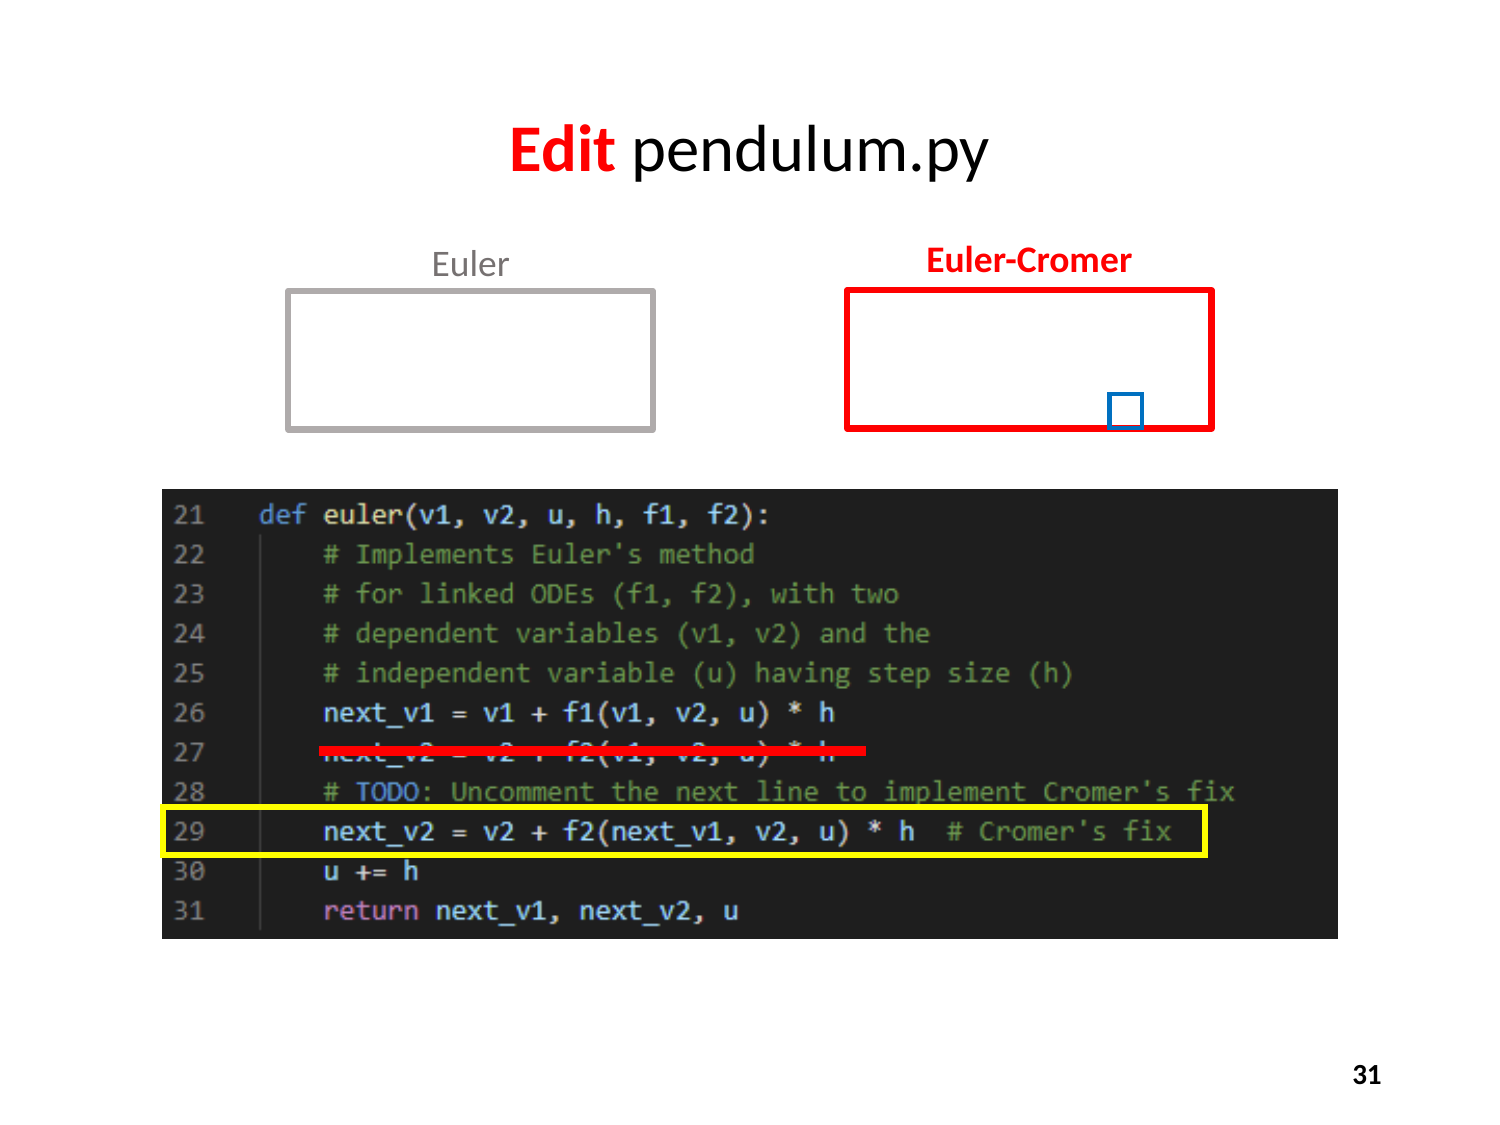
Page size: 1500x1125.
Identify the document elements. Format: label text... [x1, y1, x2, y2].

title Edit pendulum.py [103, 59, 1397, 241]
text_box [847, 227, 1212, 429]
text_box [288, 231, 653, 430]
picture [162, 489, 1338, 939]
slide_number 31 [1059, 1042, 1397, 1103]
